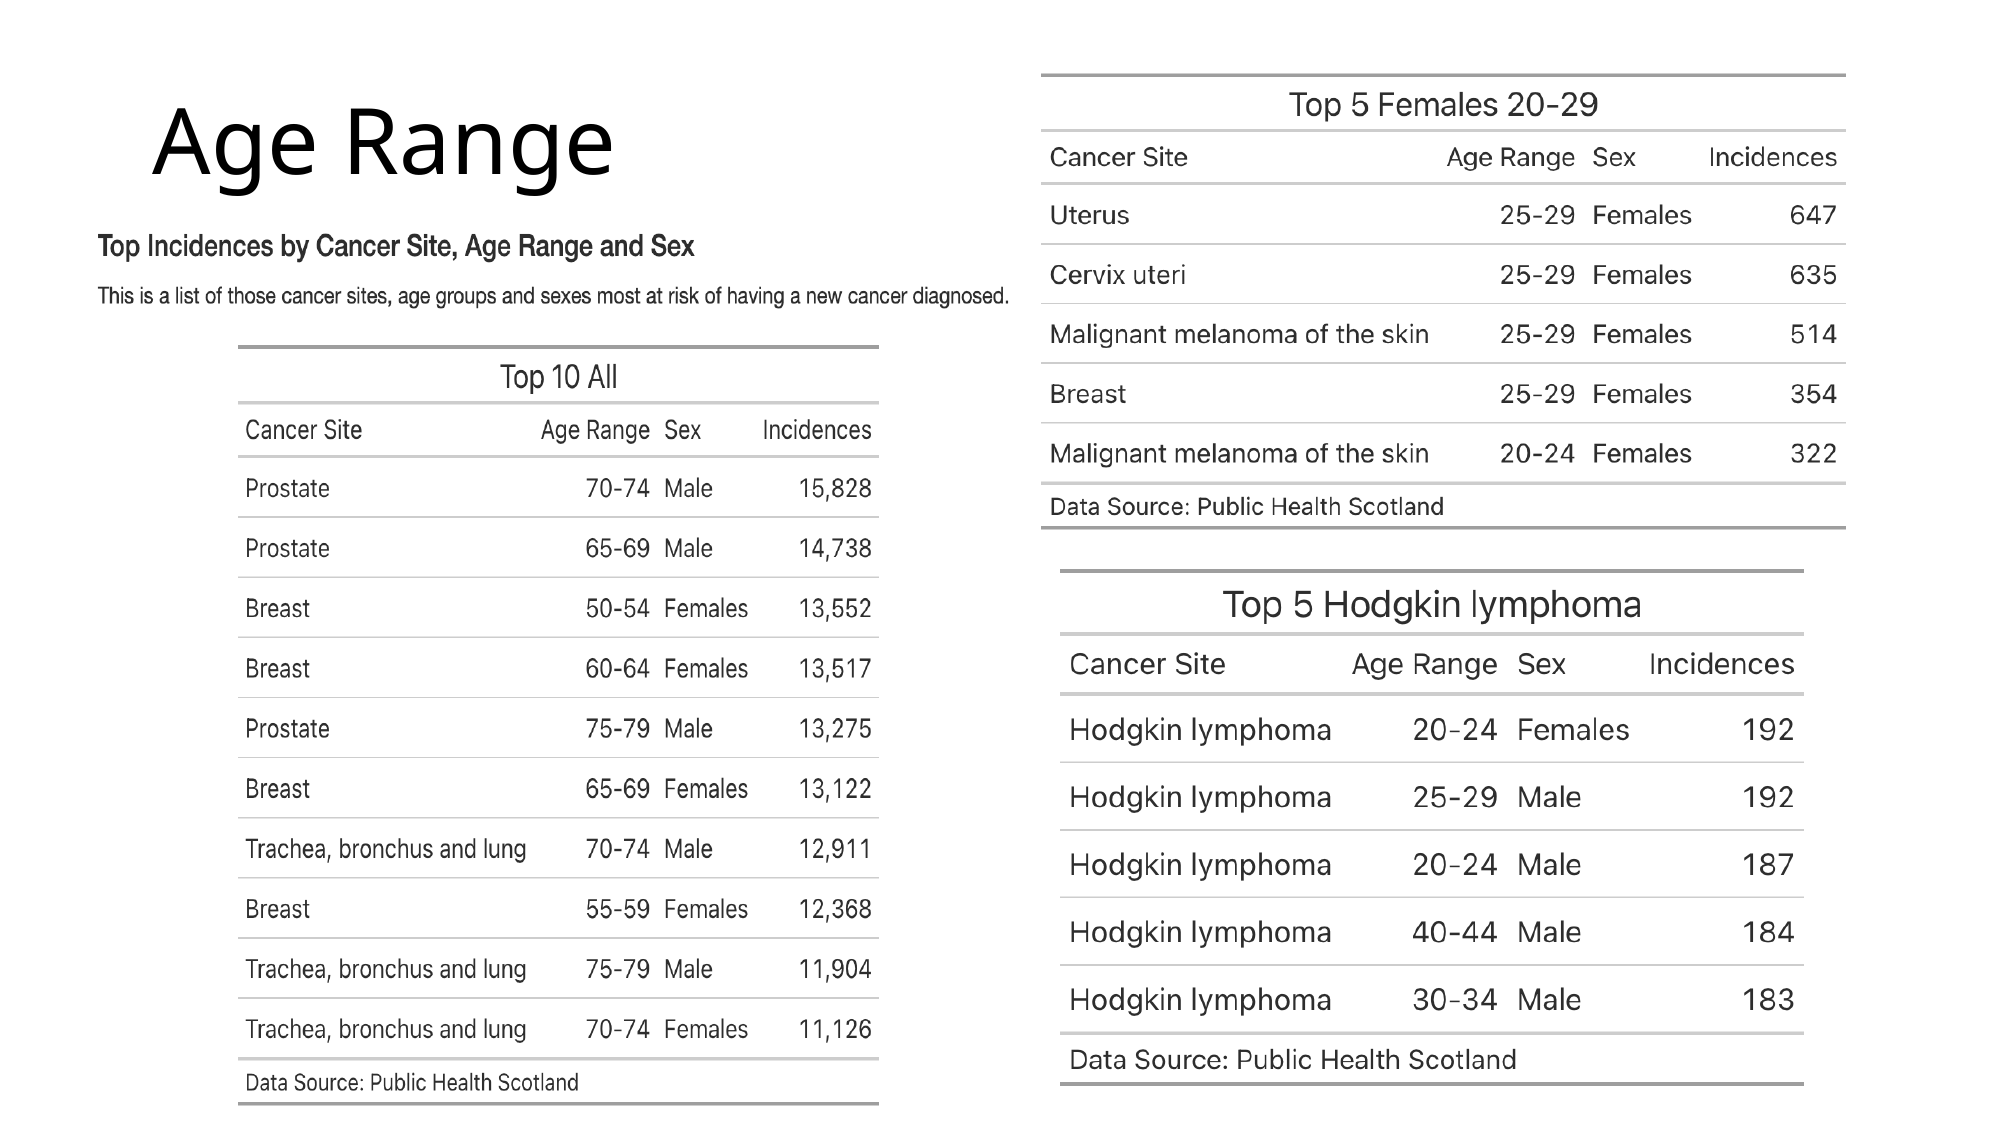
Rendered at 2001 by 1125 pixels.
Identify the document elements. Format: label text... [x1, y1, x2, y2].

picture [1012, 537, 1863, 1107]
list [1016, 59, 1864, 544]
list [89, 228, 1012, 1121]
title Age Range [137, 59, 1016, 230]
